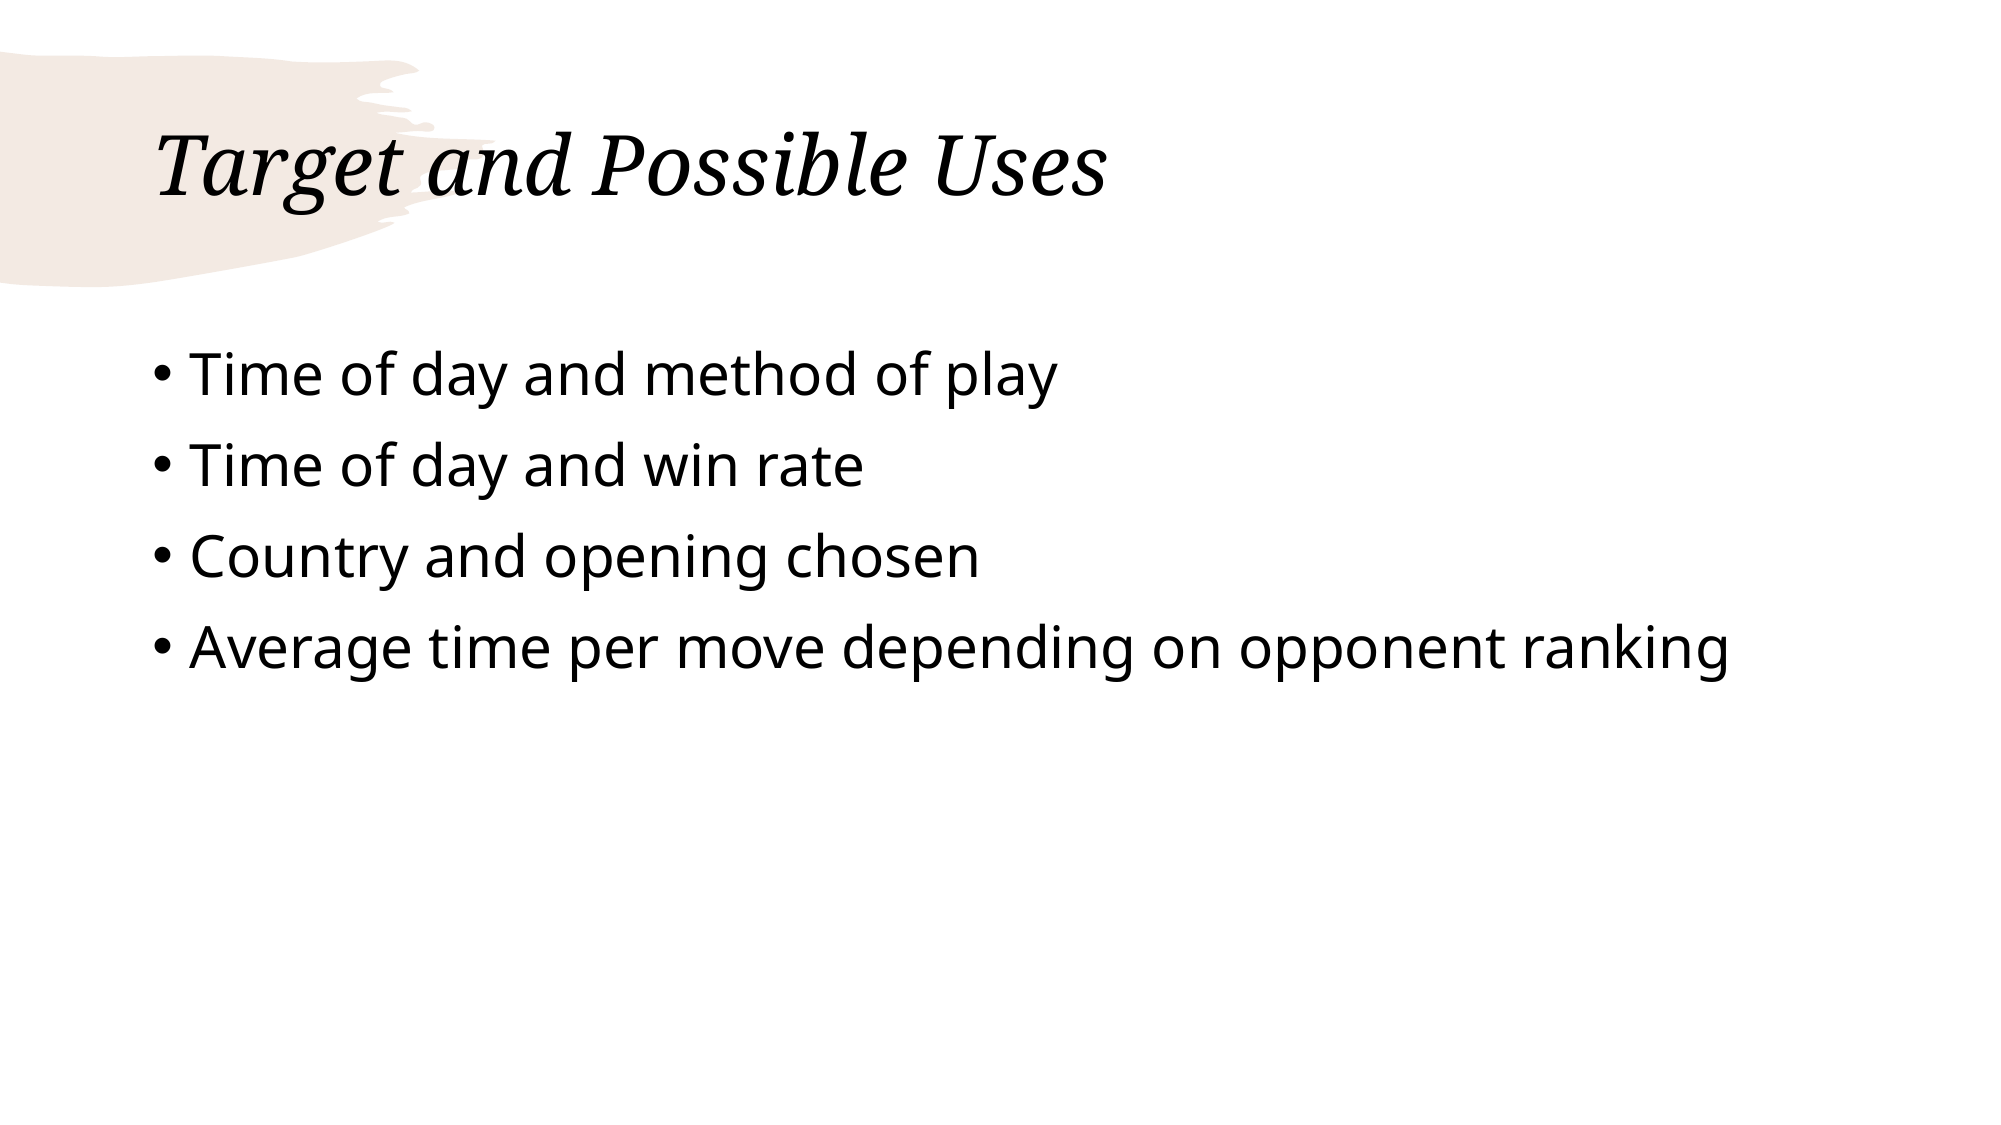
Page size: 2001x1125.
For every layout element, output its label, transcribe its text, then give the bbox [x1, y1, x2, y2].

list Time of day and method of play Time of day and win rate Country and opening chosen Average time per move depending on opponent ranking [137, 329, 1863, 1013]
title Target and Possible Uses [137, 59, 1863, 278]
